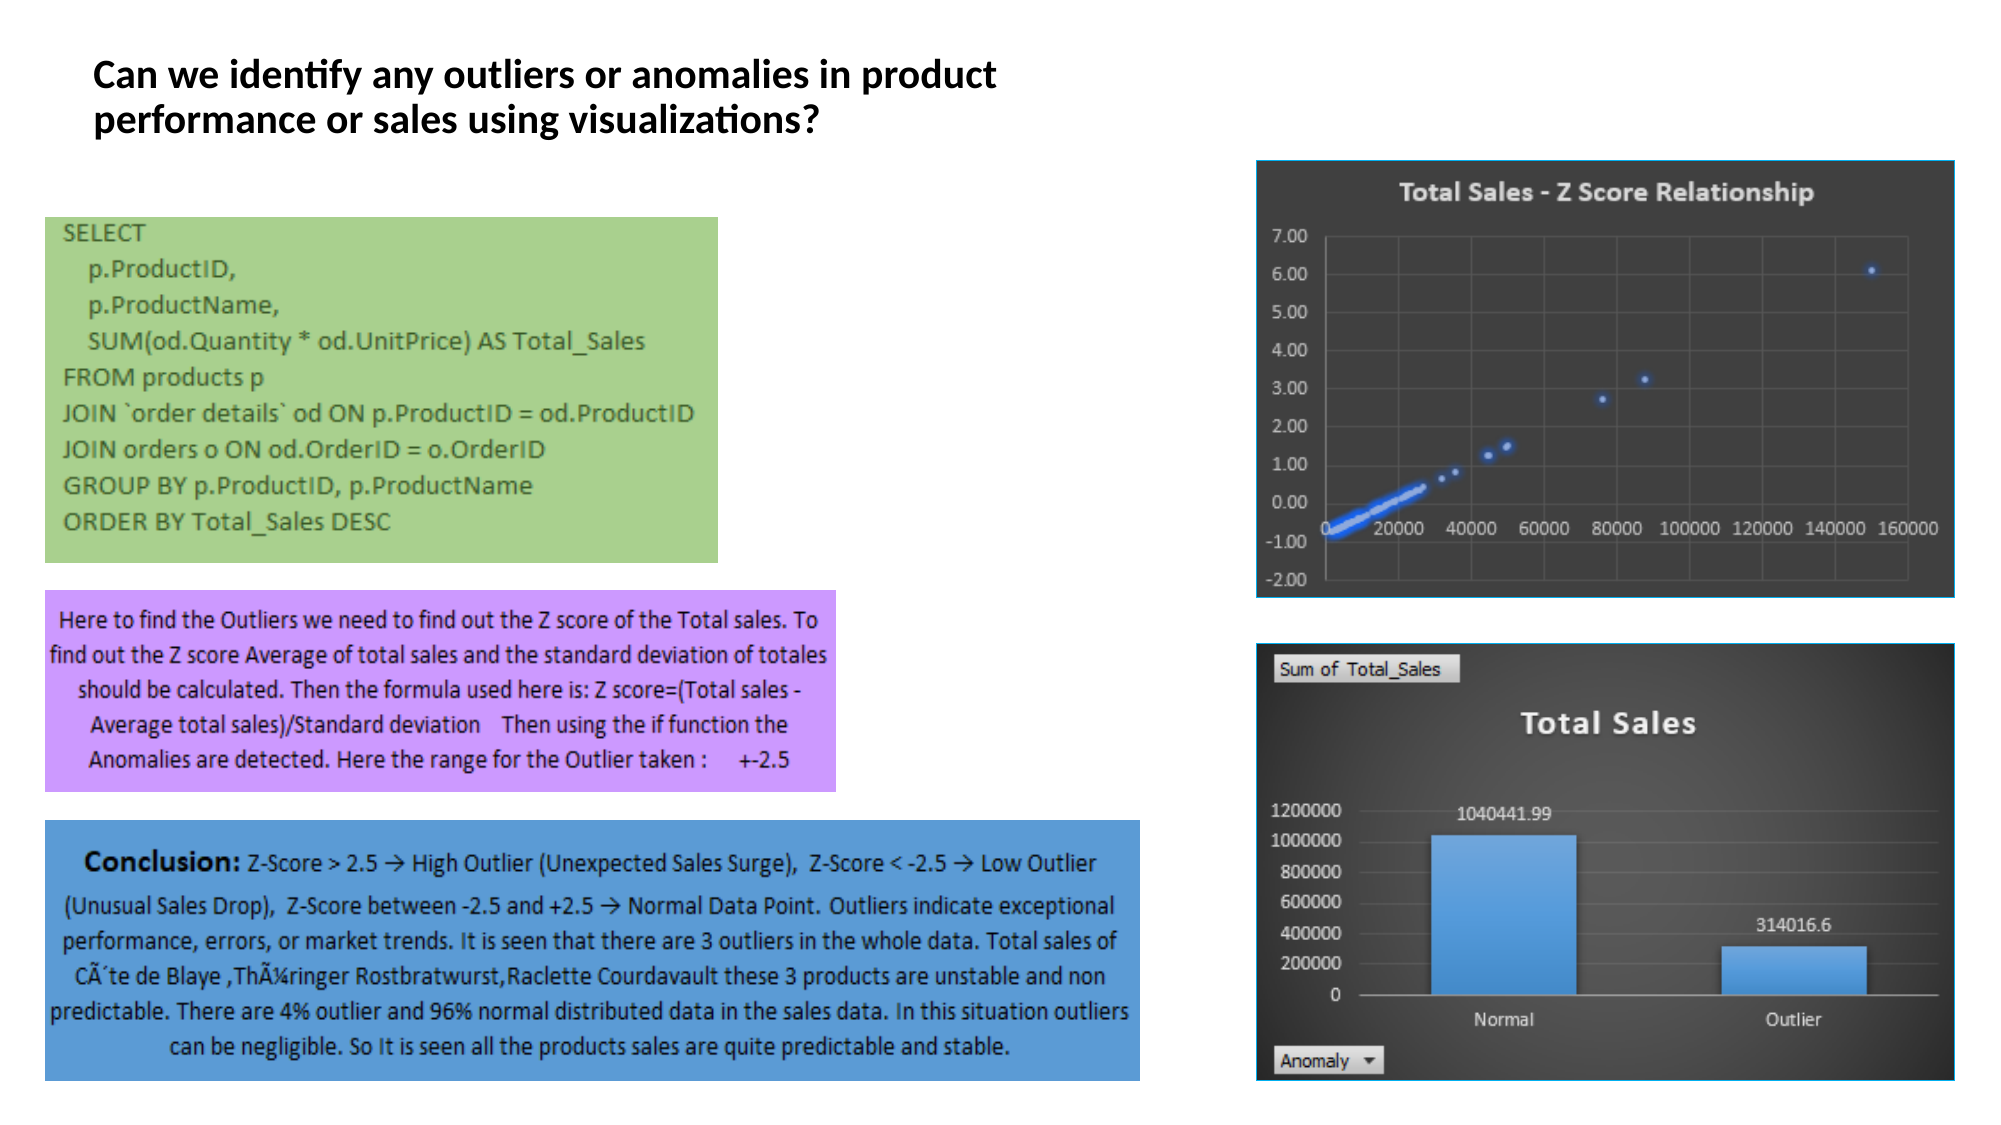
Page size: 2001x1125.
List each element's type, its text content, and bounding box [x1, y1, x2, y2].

picture [45, 820, 1140, 1081]
picture [1258, 645, 1953, 1079]
picture [45, 590, 836, 792]
picture [45, 217, 718, 563]
picture [1258, 162, 1953, 596]
list Can we identify any outliers or anomalies in product performance or sales using visualizations? [78, 44, 1026, 179]
